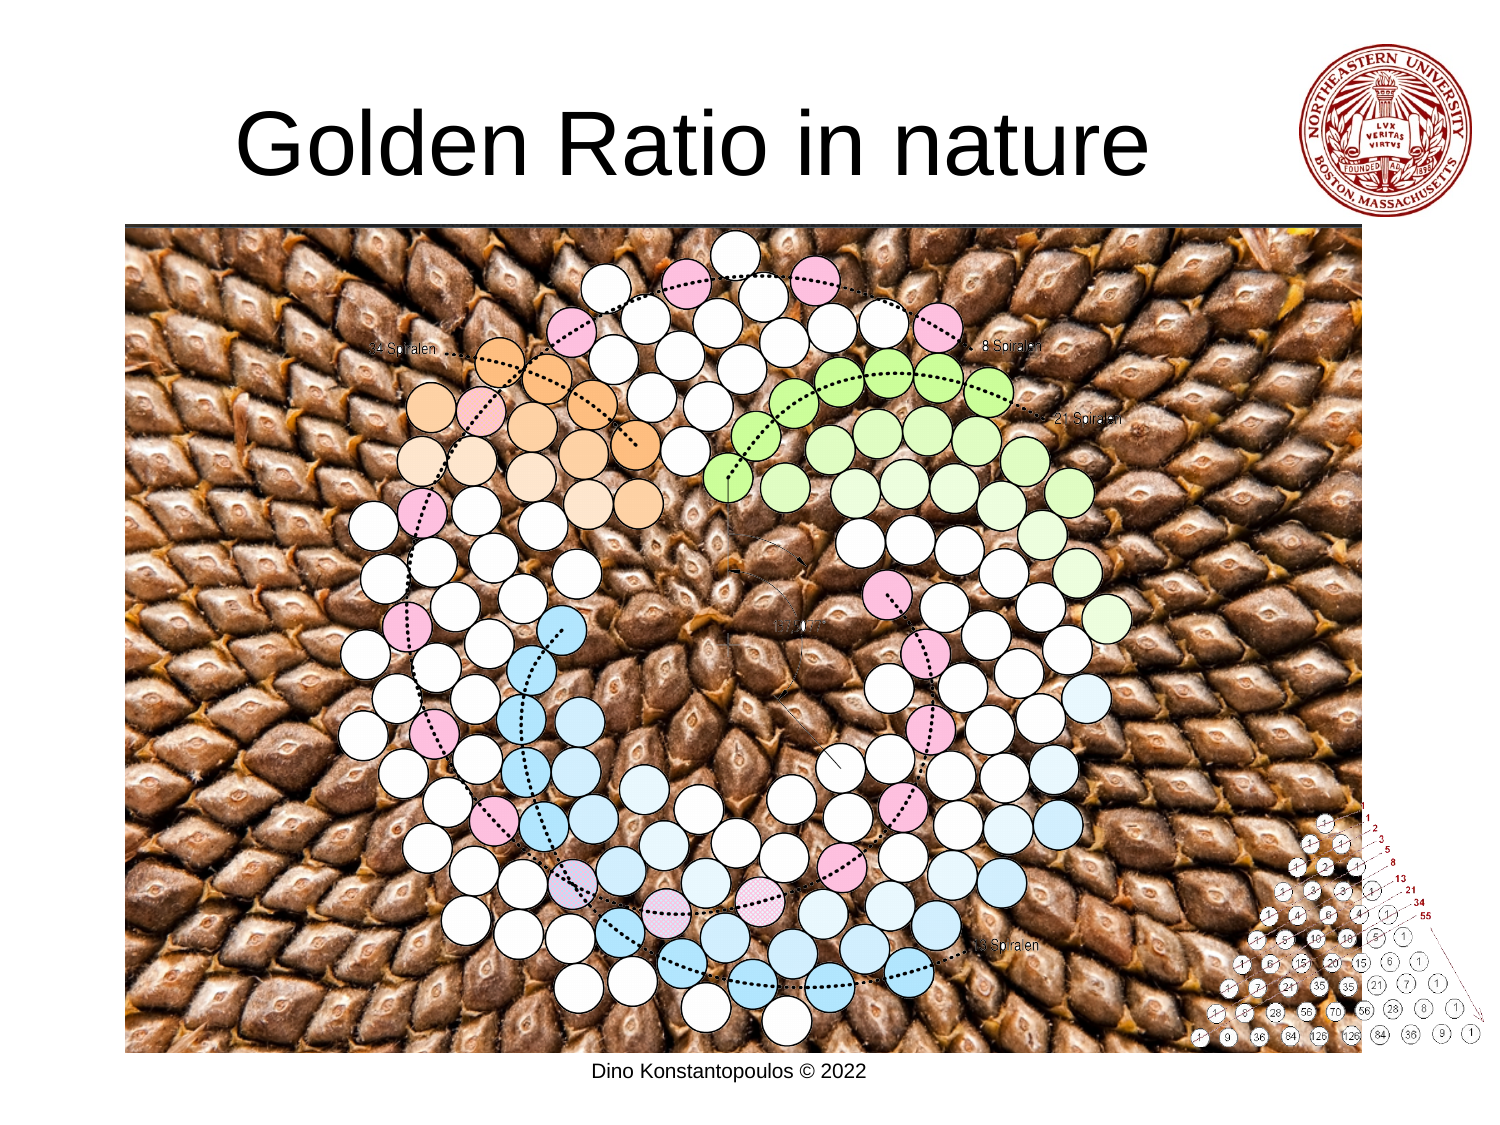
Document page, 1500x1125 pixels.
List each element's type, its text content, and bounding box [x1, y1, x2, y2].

title Golden Ratio in nature [75, 45, 1313, 233]
picture [124, 224, 1500, 1053]
picture [1299, 44, 1472, 217]
